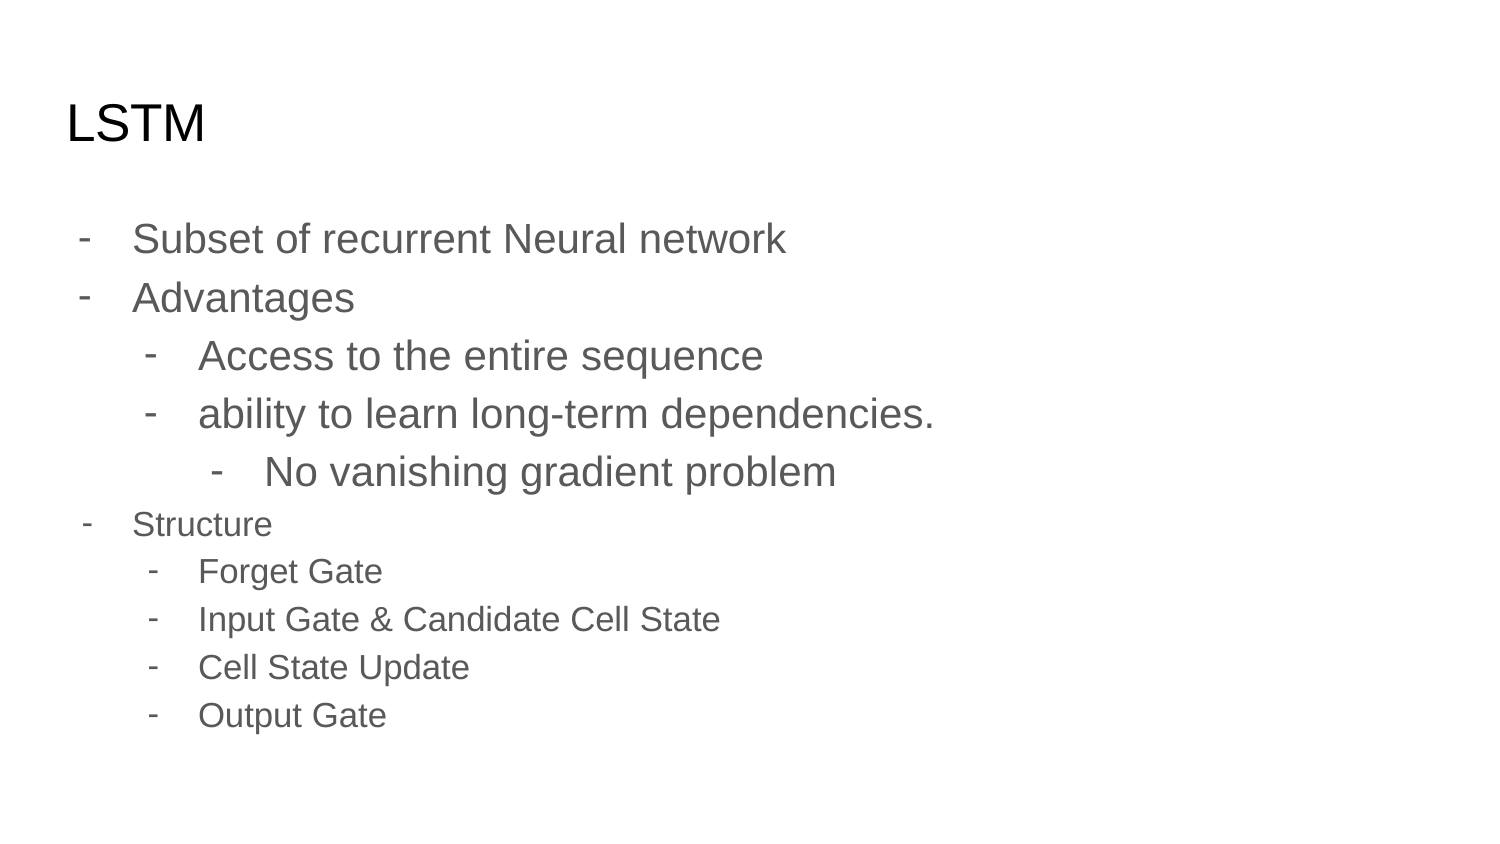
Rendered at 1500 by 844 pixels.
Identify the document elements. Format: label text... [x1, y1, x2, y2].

list Subset of recurrent Neural network Advantages Access to the entire sequence ability to learn long-term dependencies. No vanishing gradient problem Structure Forget Gate Input Gate & Candidate Cell State Cell State Update Output Gate [51, 189, 1464, 750]
title LSTM [51, 72, 1449, 167]
